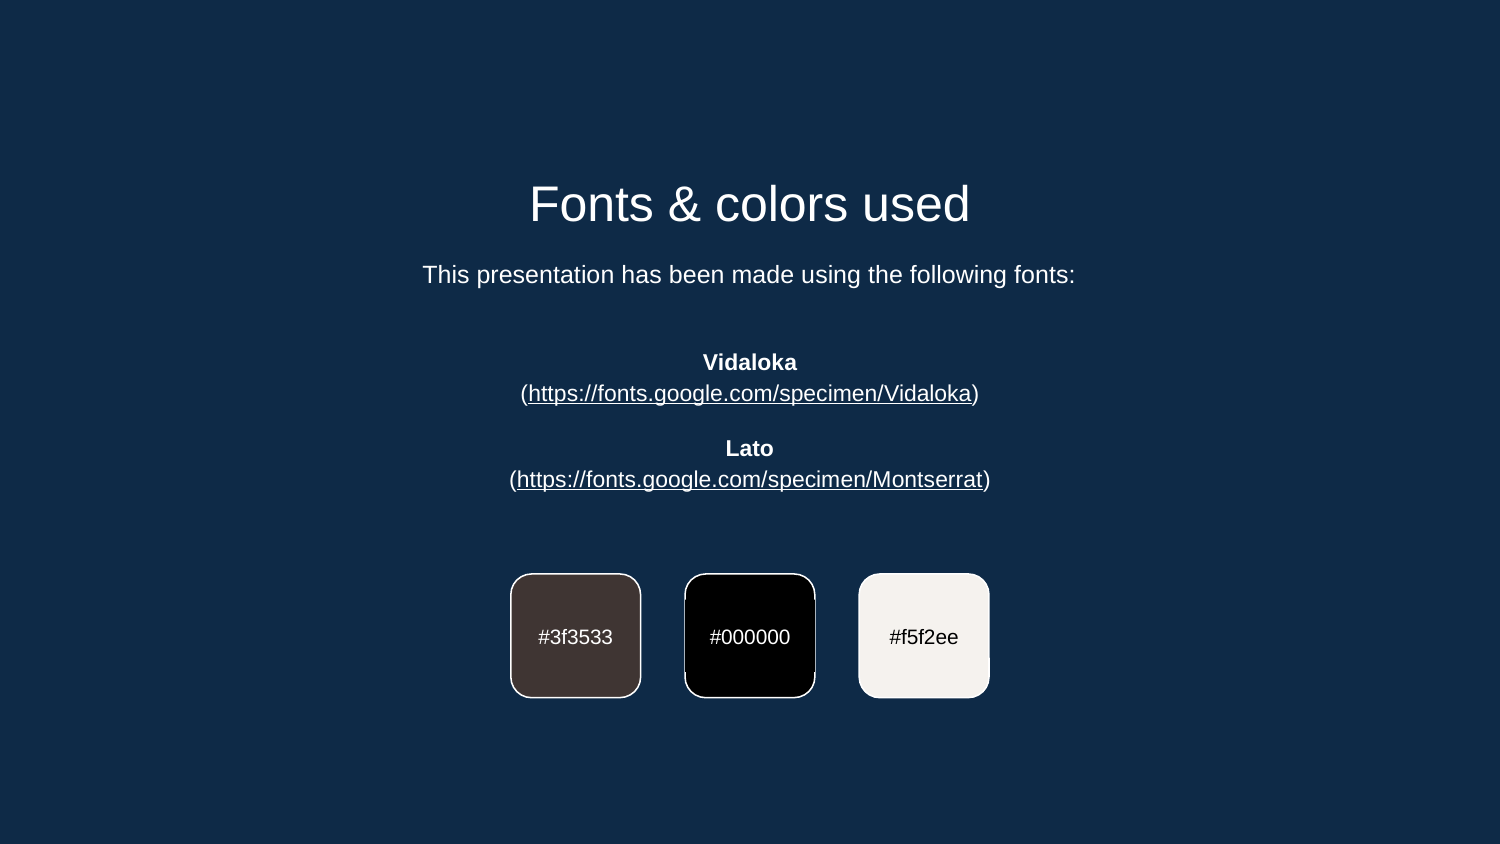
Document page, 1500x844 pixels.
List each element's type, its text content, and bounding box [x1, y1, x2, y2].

text_box [859, 573, 989, 599]
text_box #3f3533 [510, 599, 641, 672]
text_box #f5f2ee [859, 599, 989, 672]
title Fonts & colors used [171, 156, 1328, 236]
text_box [510, 573, 641, 599]
list This presentation has been made using the following fonts: [171, 239, 1328, 312]
list Vidaloka (https://fonts.google.com/specimen/Vidaloka) Lato (https://fonts.google.com/specimen/Montserrat) [171, 314, 1328, 521]
text_box [685, 672, 815, 698]
text_box [510, 672, 641, 698]
text_box [859, 672, 989, 698]
text_box [685, 573, 815, 599]
text_box #000000 [685, 599, 815, 672]
